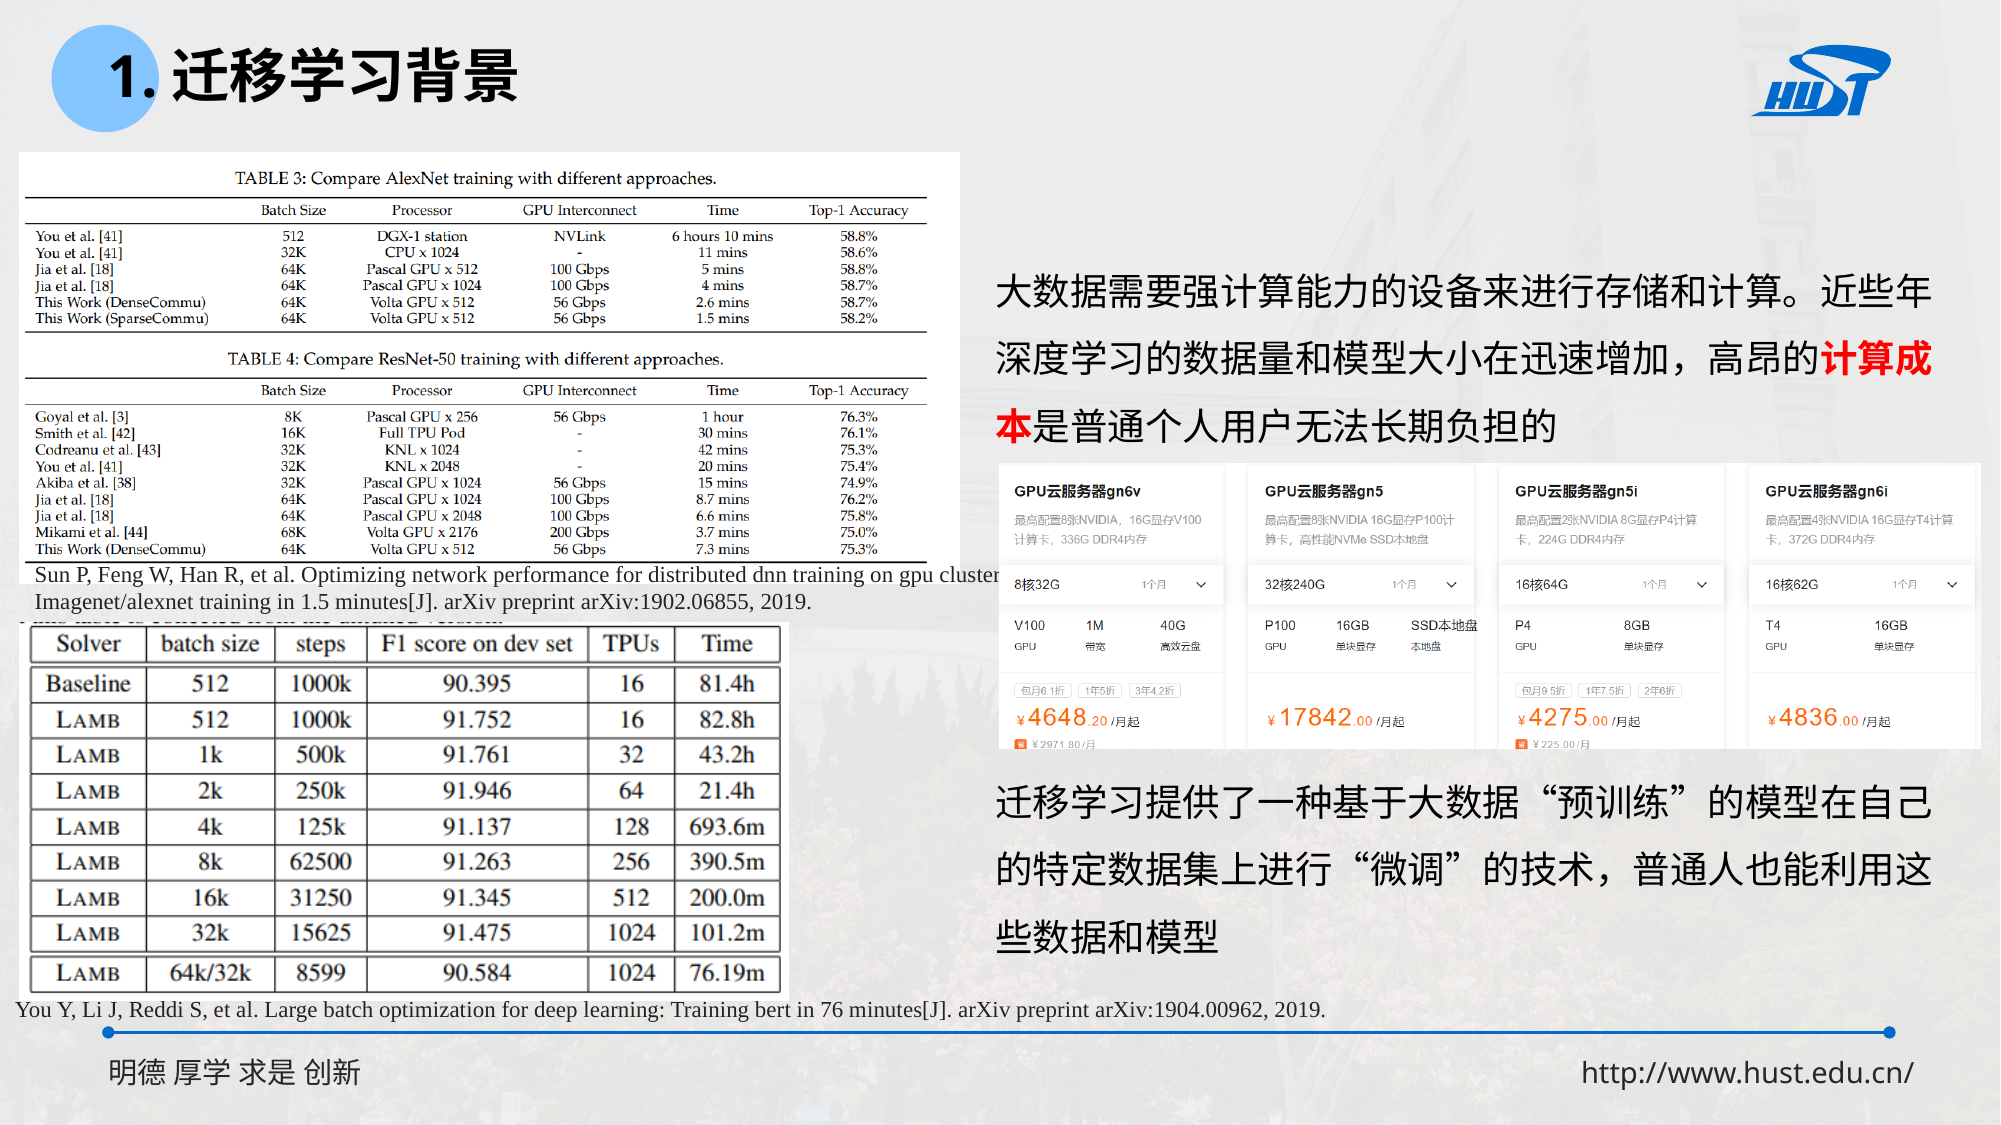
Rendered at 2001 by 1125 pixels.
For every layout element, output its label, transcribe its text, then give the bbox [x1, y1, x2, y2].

list 1.迁移学习背景 [93, 43, 887, 114]
text_box Sun P, Feng W, Han R, et al. Optimizing network performance for distributed dnn training on gpu clusters: Imagenet/alexnet training in 1.5 minutes[J]. arXiv preprint arXiv:1902.06855, 2019. [19, 551, 999, 622]
picture [19, 152, 960, 584]
picture [999, 463, 1981, 749]
text_box 大数据需要强计算能力的设备来进行存储和计算。近些年 深度学习的数据量和模型大小在迅速增加，高昂的计算成本是普通个人用户无法长期负担的 [980, 237, 1981, 456]
text_box 迁移学习提供了一种基于大数据“预训练”的模型在自己的特定数据集上进行“微调”的技术，普通人也能利用这些数据和模型 [980, 748, 1981, 966]
text_box You Y, Li J, Reddi S, et al. Large batch optimization for deep learning: Training bert in 76 minutes[J]. arXiv preprint arXiv:1904.00962, 2019. [0, 986, 1781, 1029]
picture [19, 622, 789, 1001]
